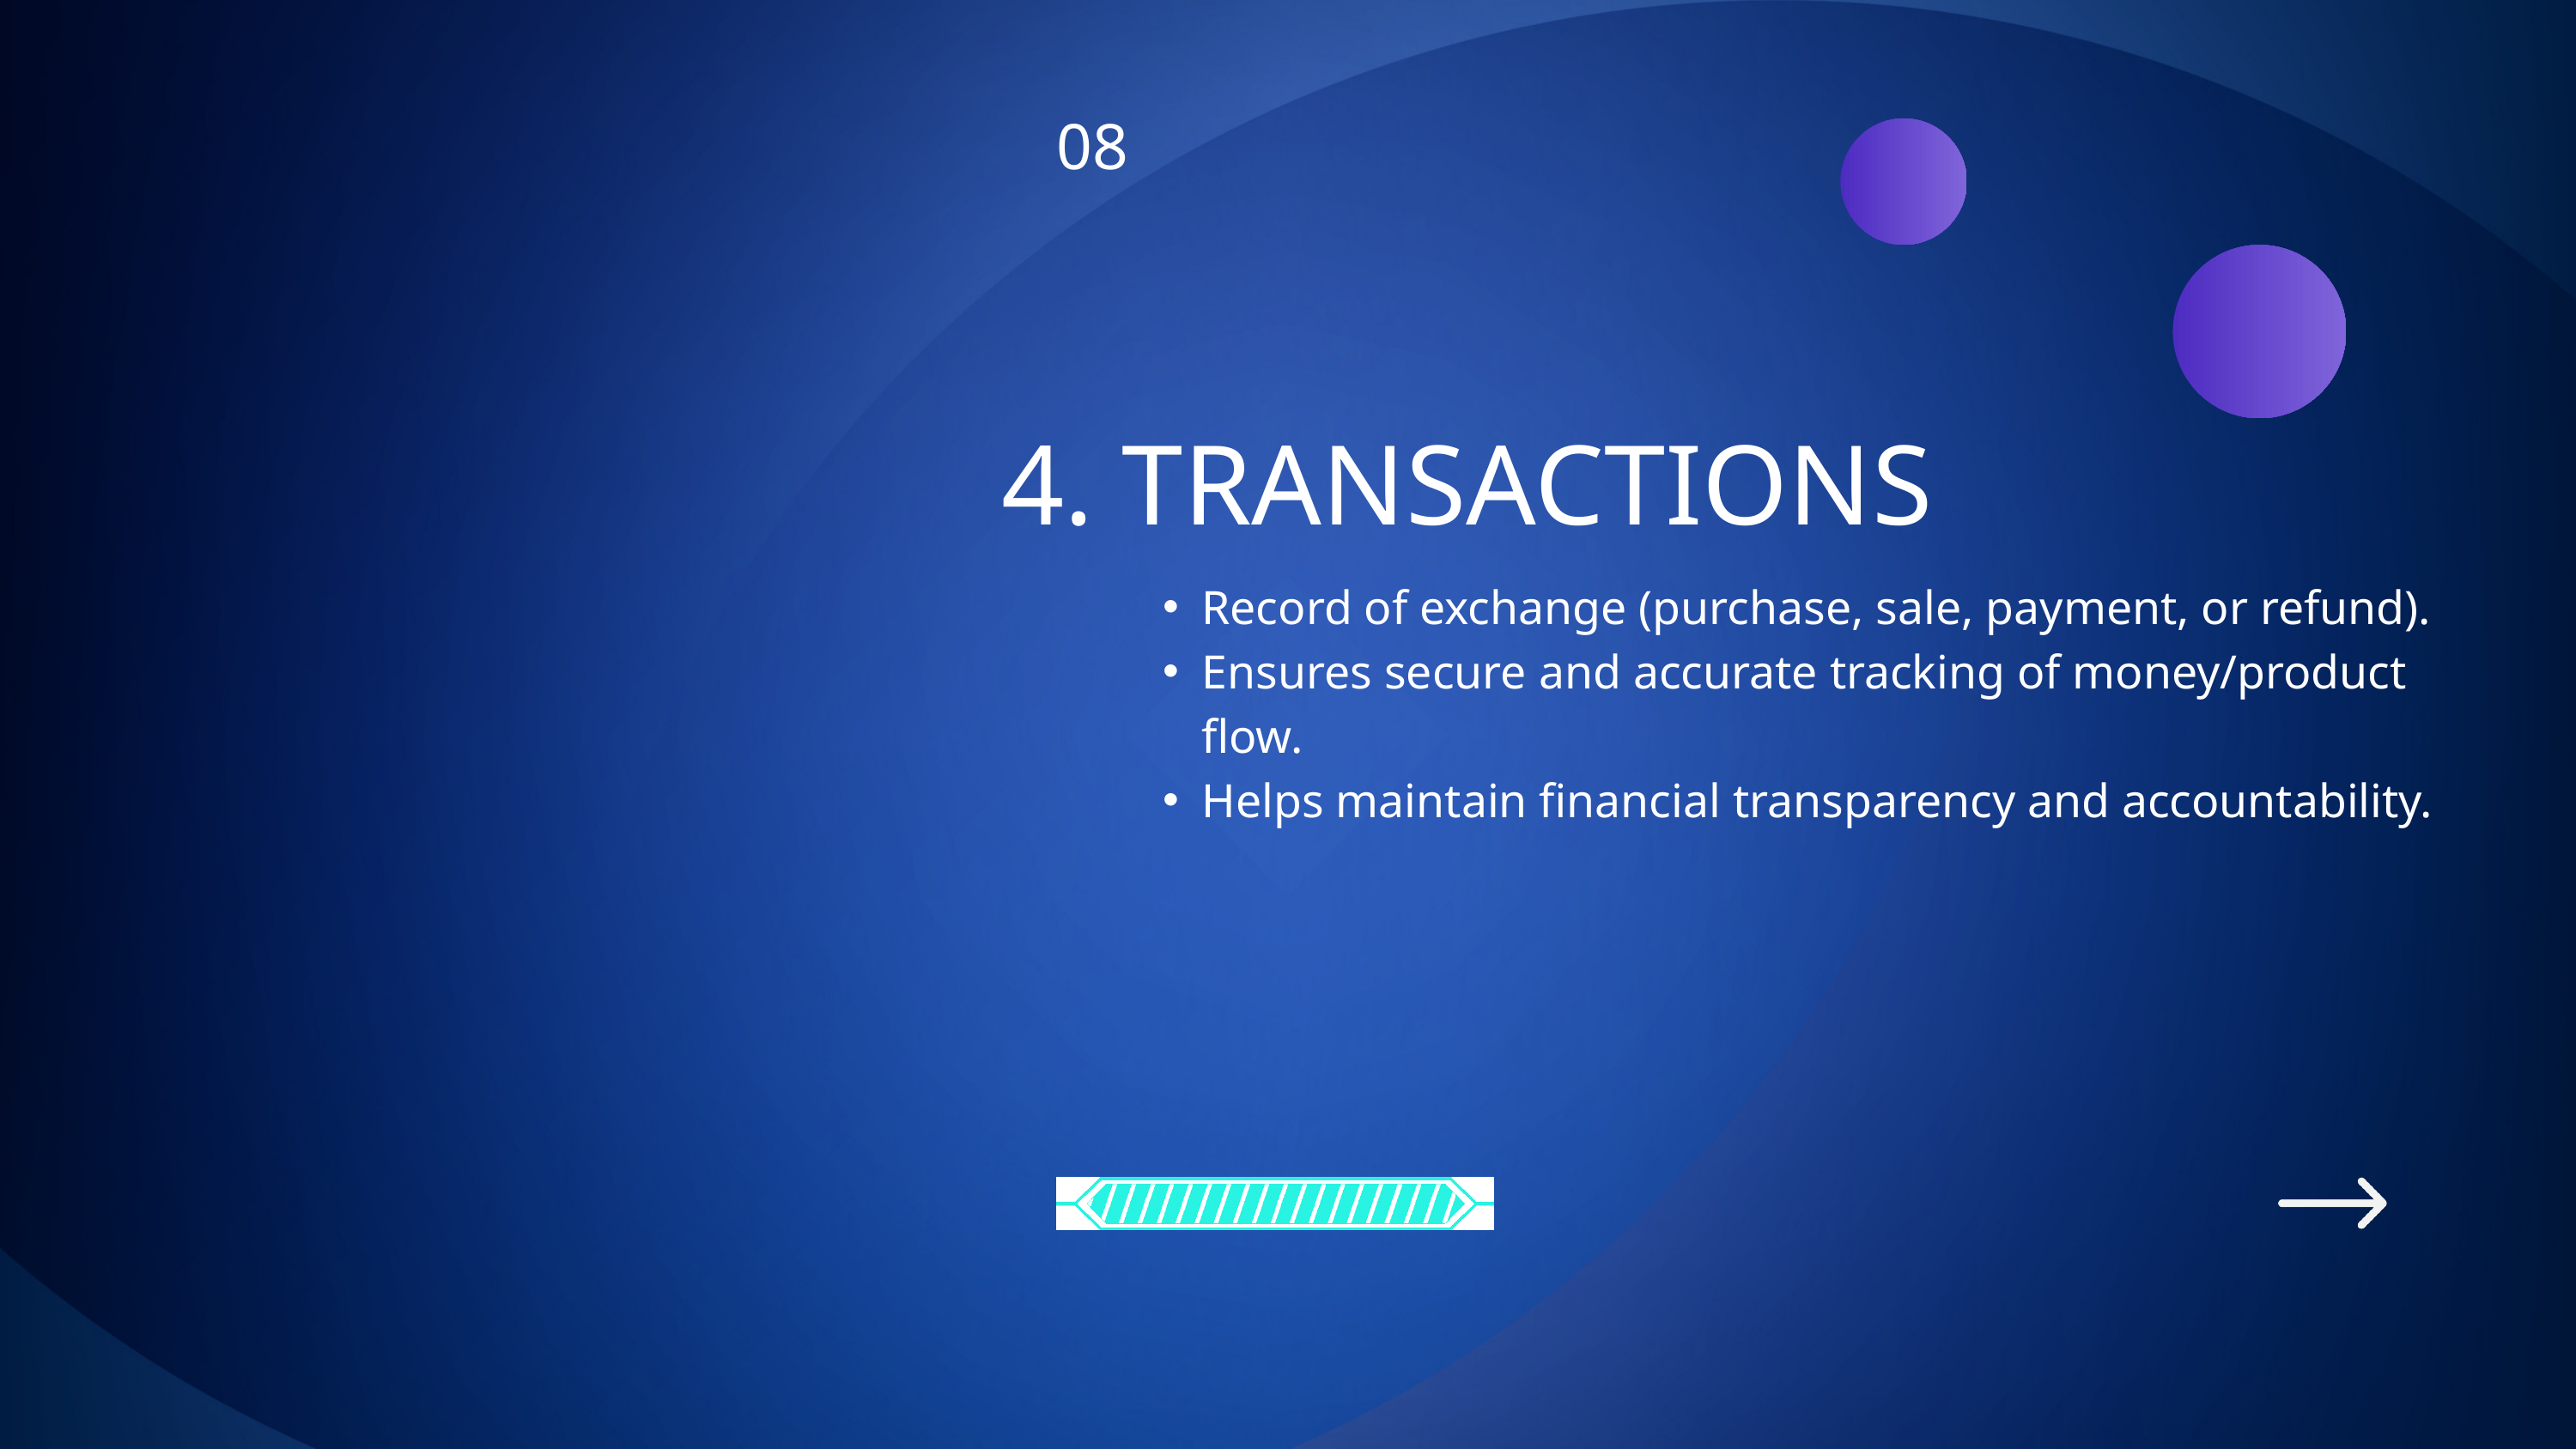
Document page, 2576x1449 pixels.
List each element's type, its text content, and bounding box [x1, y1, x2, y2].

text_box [2172, 245, 2347, 419]
picture [1055, 1177, 1494, 1230]
text_box 08 [1056, 112, 1191, 183]
text_box 4. TRANSACTIONS [1000, 426, 2347, 548]
text_box [2278, 1177, 2387, 1229]
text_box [1840, 118, 1967, 246]
text_box [0, 0, 2576, 1449]
text_box Record of exchange (purchase, sale, payment, or refund). Ensures secure and accurate tracking of money/product flow. Helps maintain financial transparency and accountability. [1123, 568, 2480, 891]
